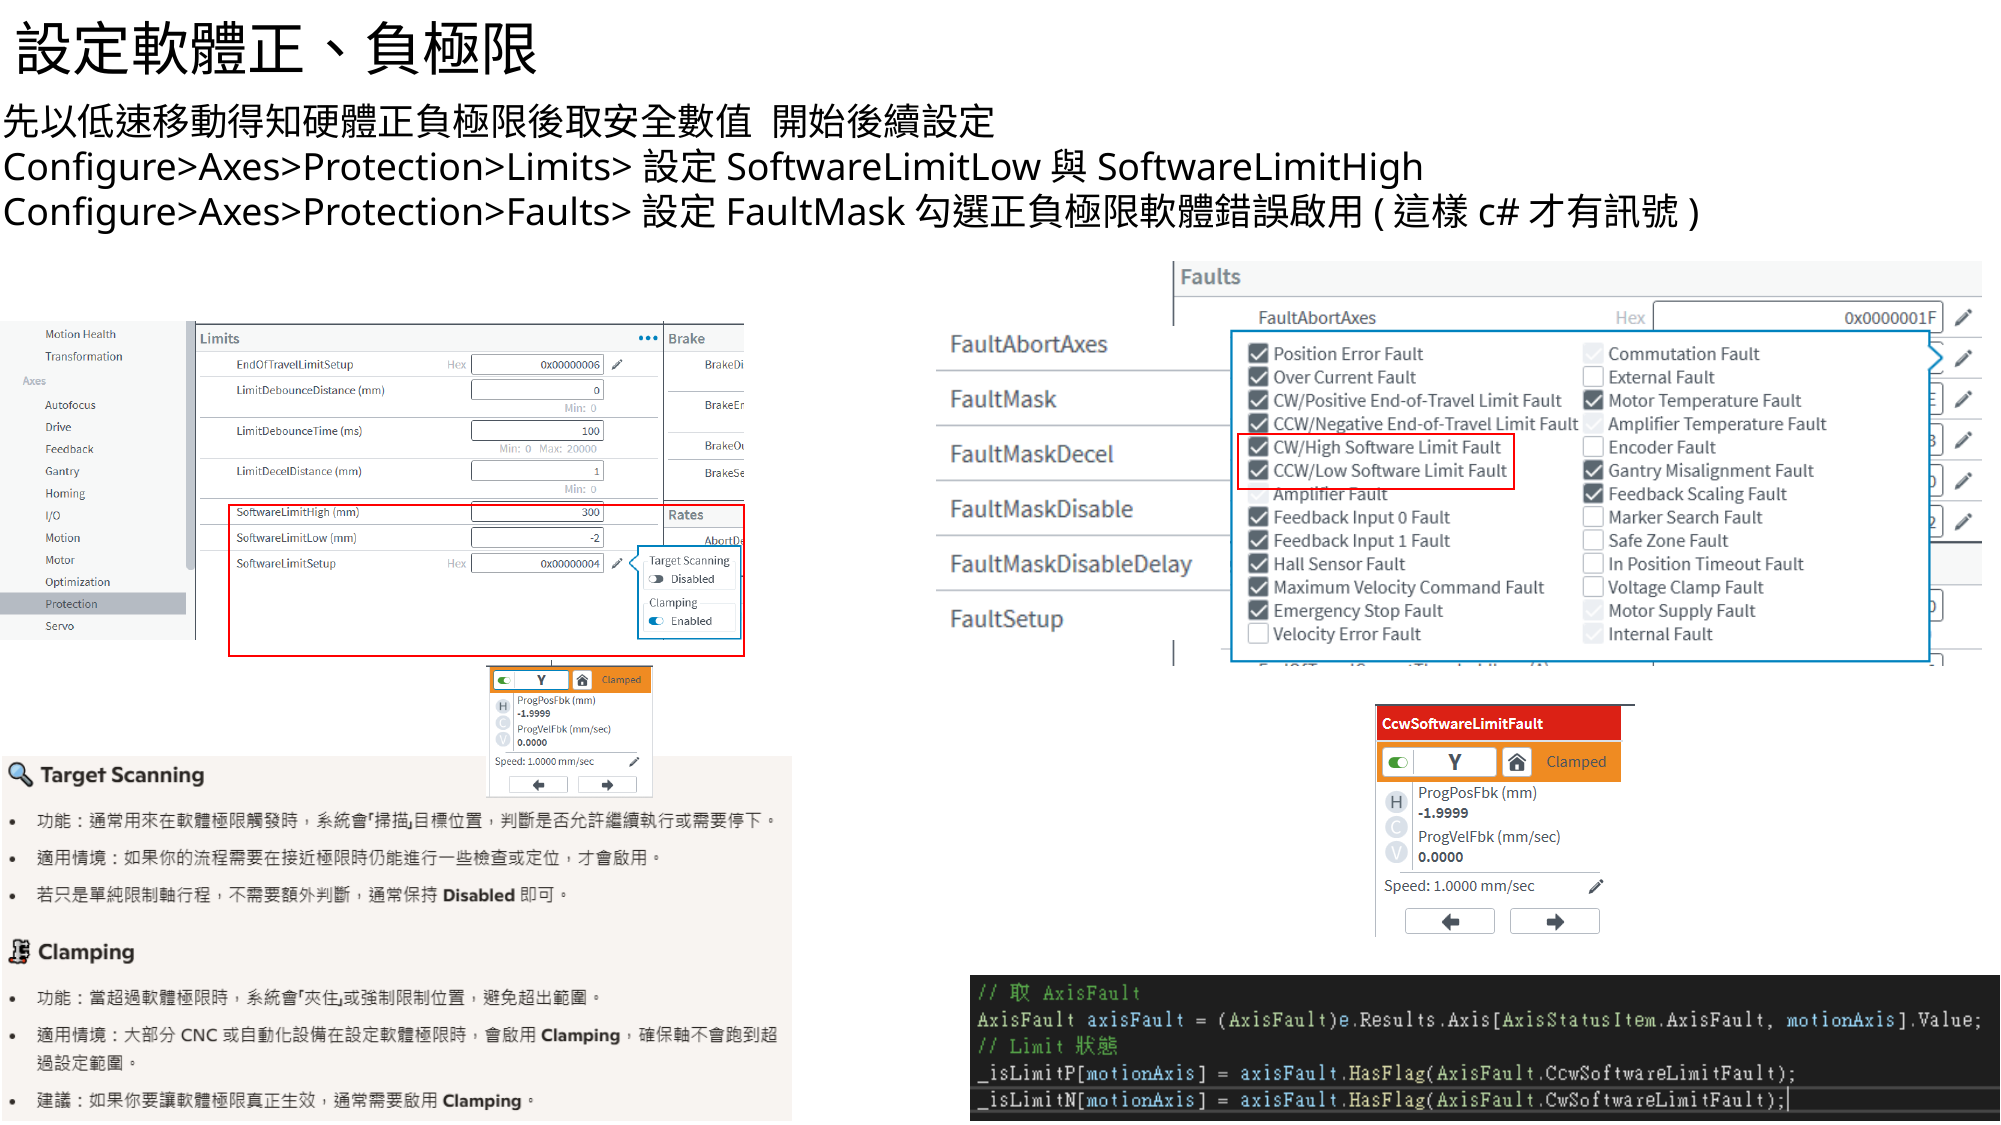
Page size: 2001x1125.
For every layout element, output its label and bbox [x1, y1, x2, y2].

picture [0, 321, 744, 640]
picture [970, 975, 2000, 1121]
picture [2, 660, 792, 1121]
picture [936, 261, 1982, 666]
picture [633, 548, 739, 637]
picture [1234, 333, 1937, 659]
picture [1375, 704, 1635, 937]
